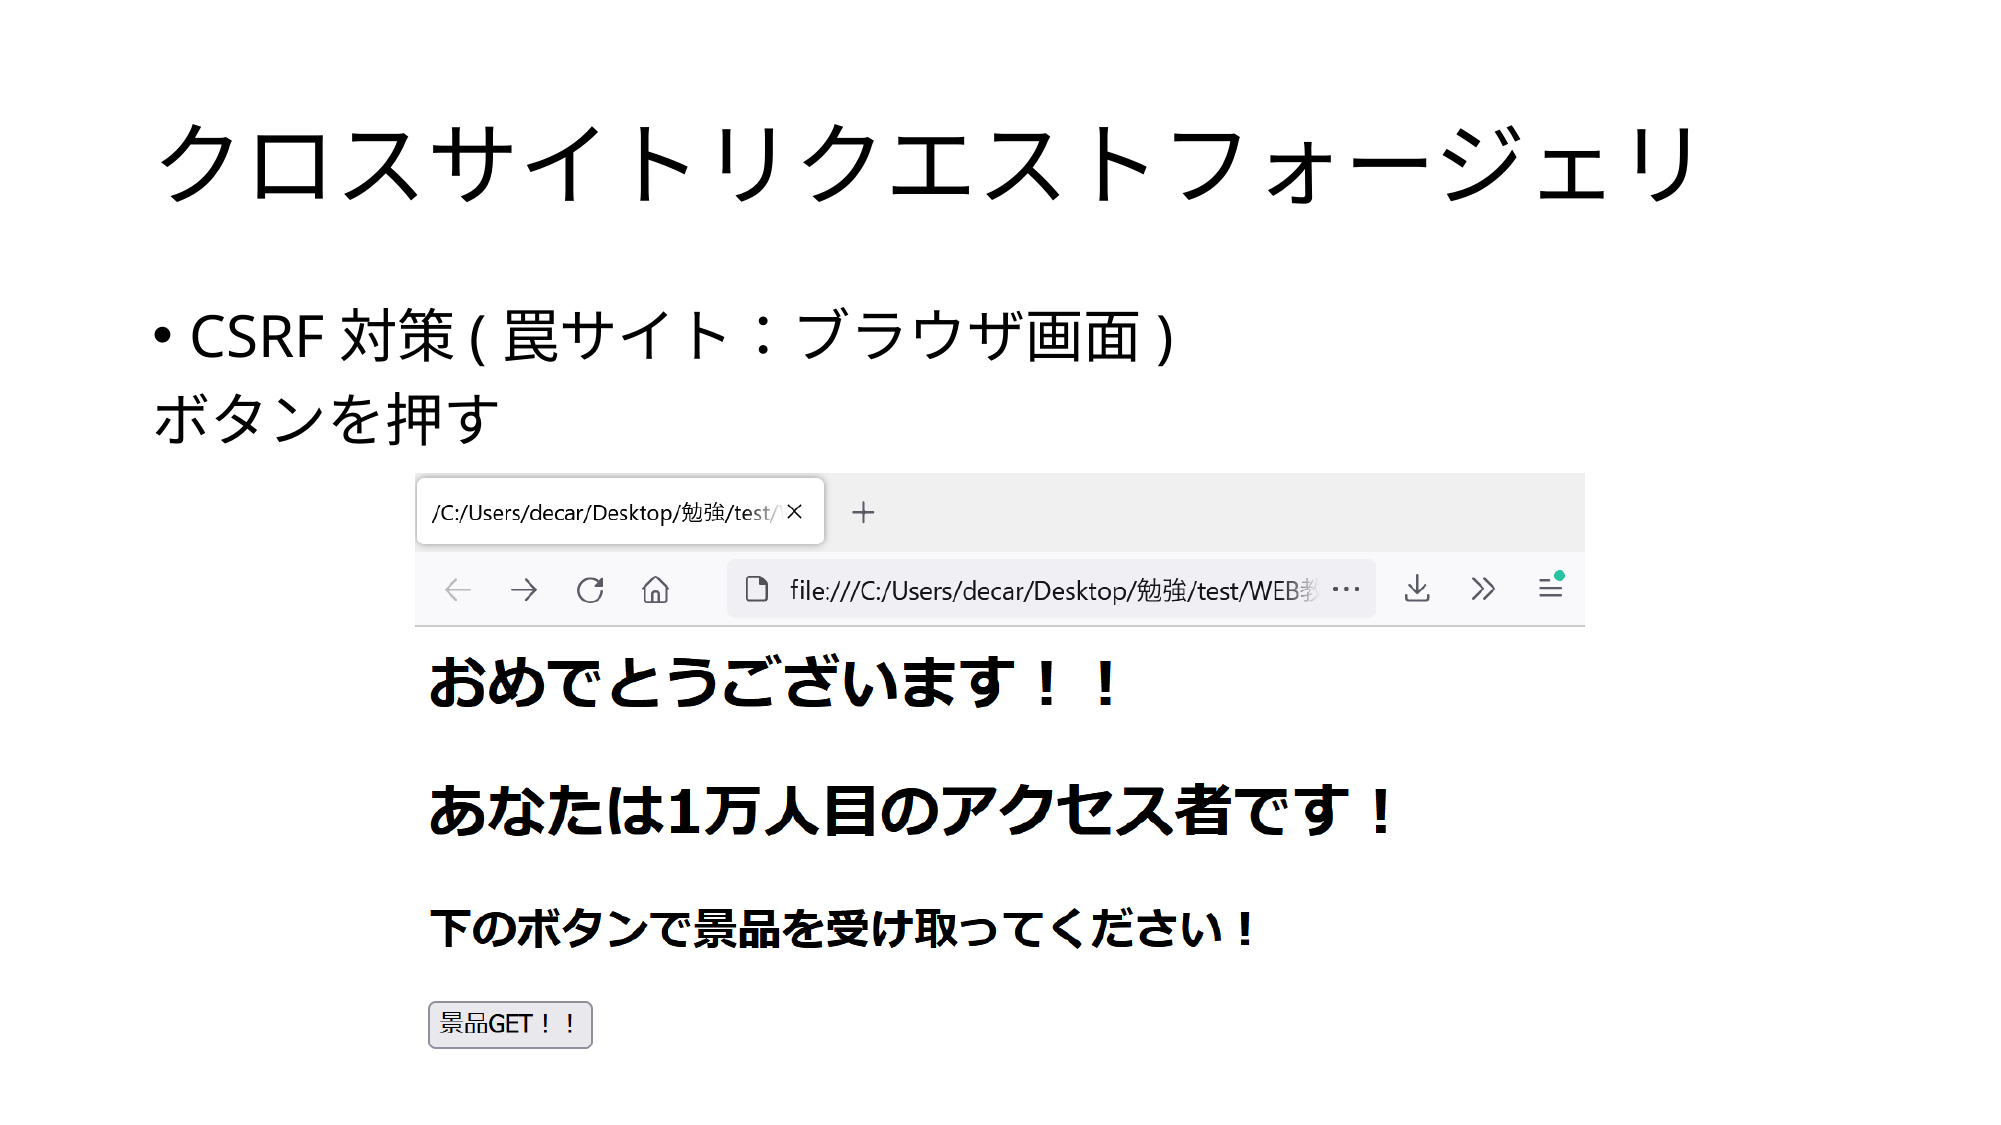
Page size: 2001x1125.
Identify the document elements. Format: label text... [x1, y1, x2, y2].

title クロスサイトリクエストフォージェリ [137, 59, 1863, 278]
list CSRF対策(罠サイト：ブラウザ画面) ボタンを押す [137, 299, 1863, 1014]
picture [415, 473, 1585, 1056]
